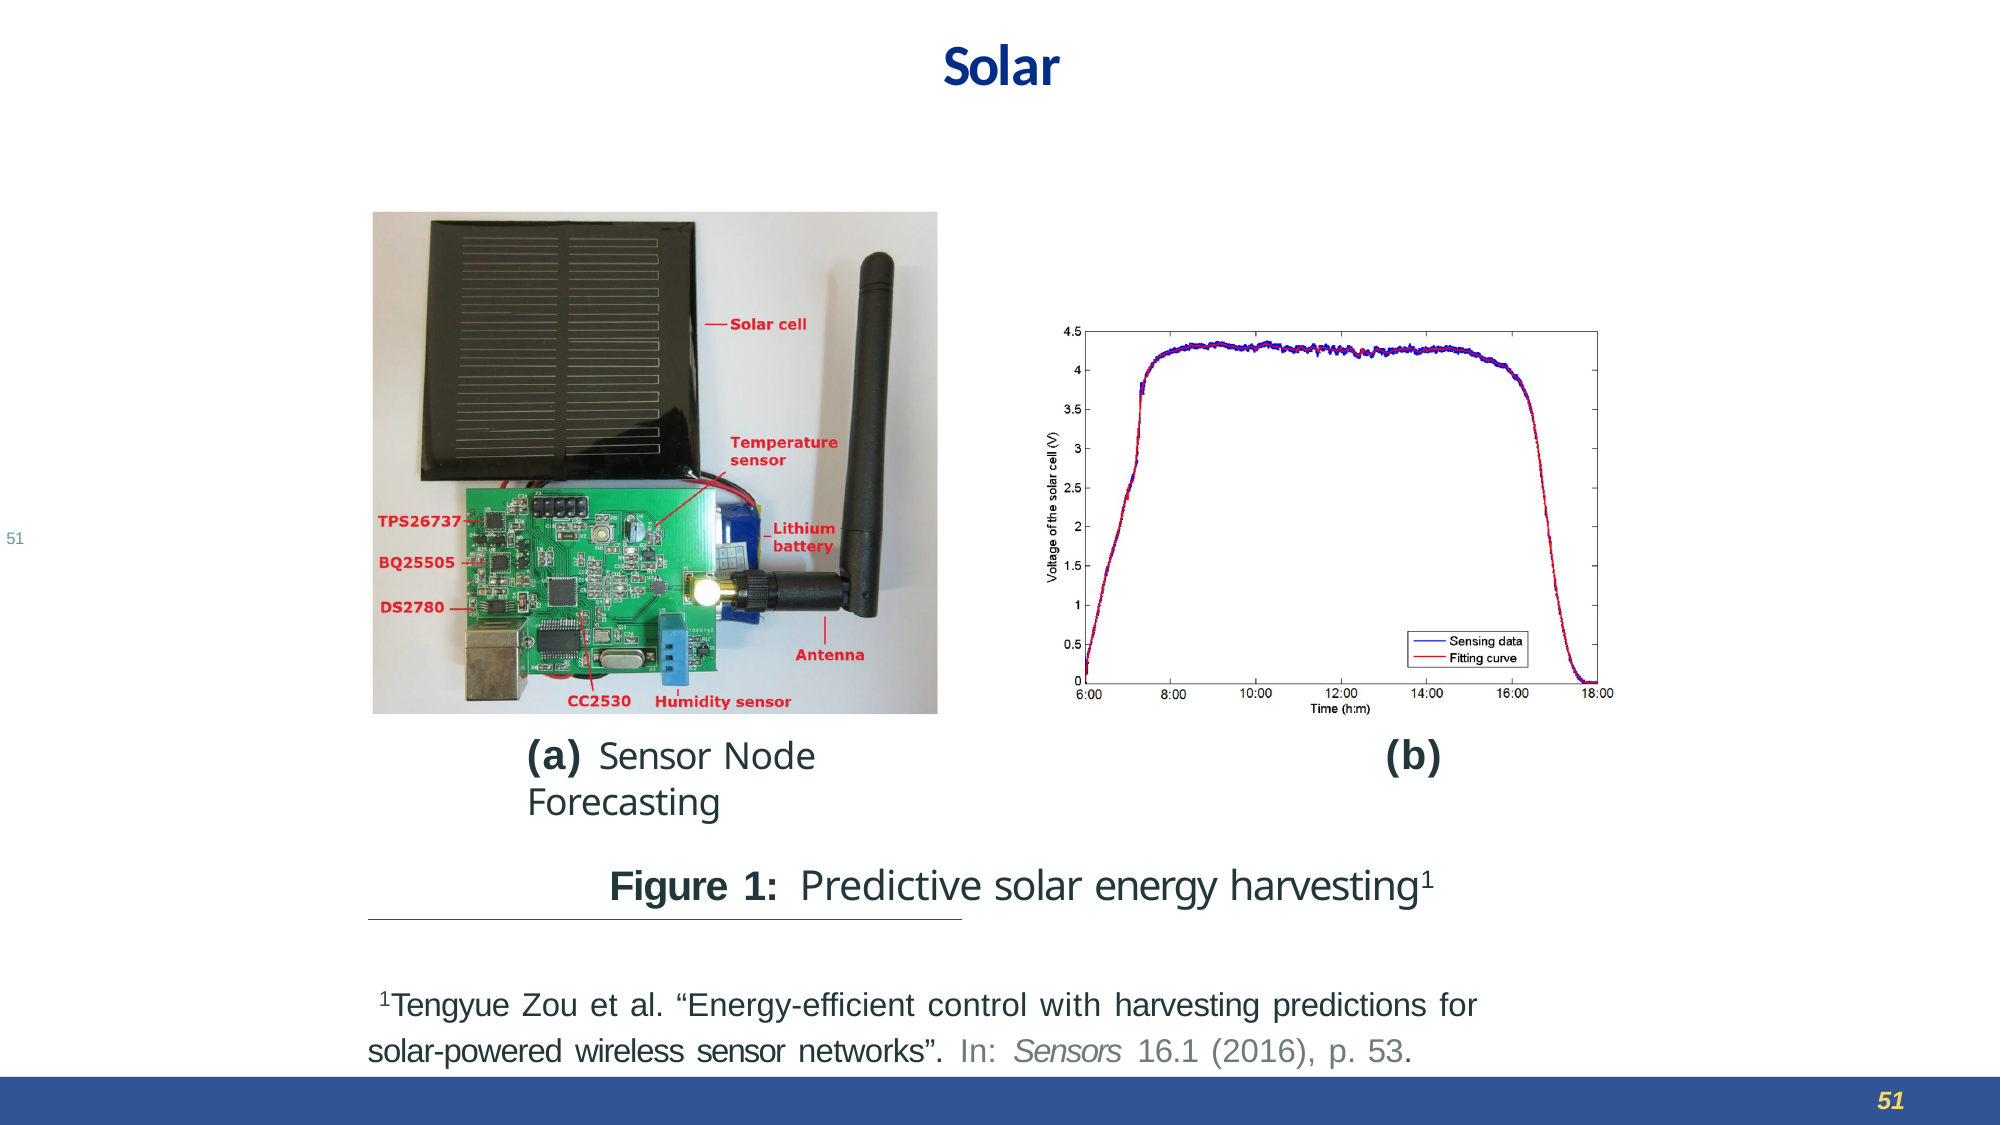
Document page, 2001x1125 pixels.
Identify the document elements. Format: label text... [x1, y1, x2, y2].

picture [1044, 325, 1614, 717]
title Solar [137, 0, 1863, 156]
text_box (a) Sensor Node (b) Forecasting Figure 1: Predictive solar energy harvesting1 1Tengyue Zou et al. “Energy-efficient control with harvesting predictions for solar-powered wireless sensor networks”. In: Sensors 16.1 (2016), p. 53. [351, 724, 1507, 1069]
slide_number 51 [0, 211, 33, 864]
picture [370, 209, 940, 717]
